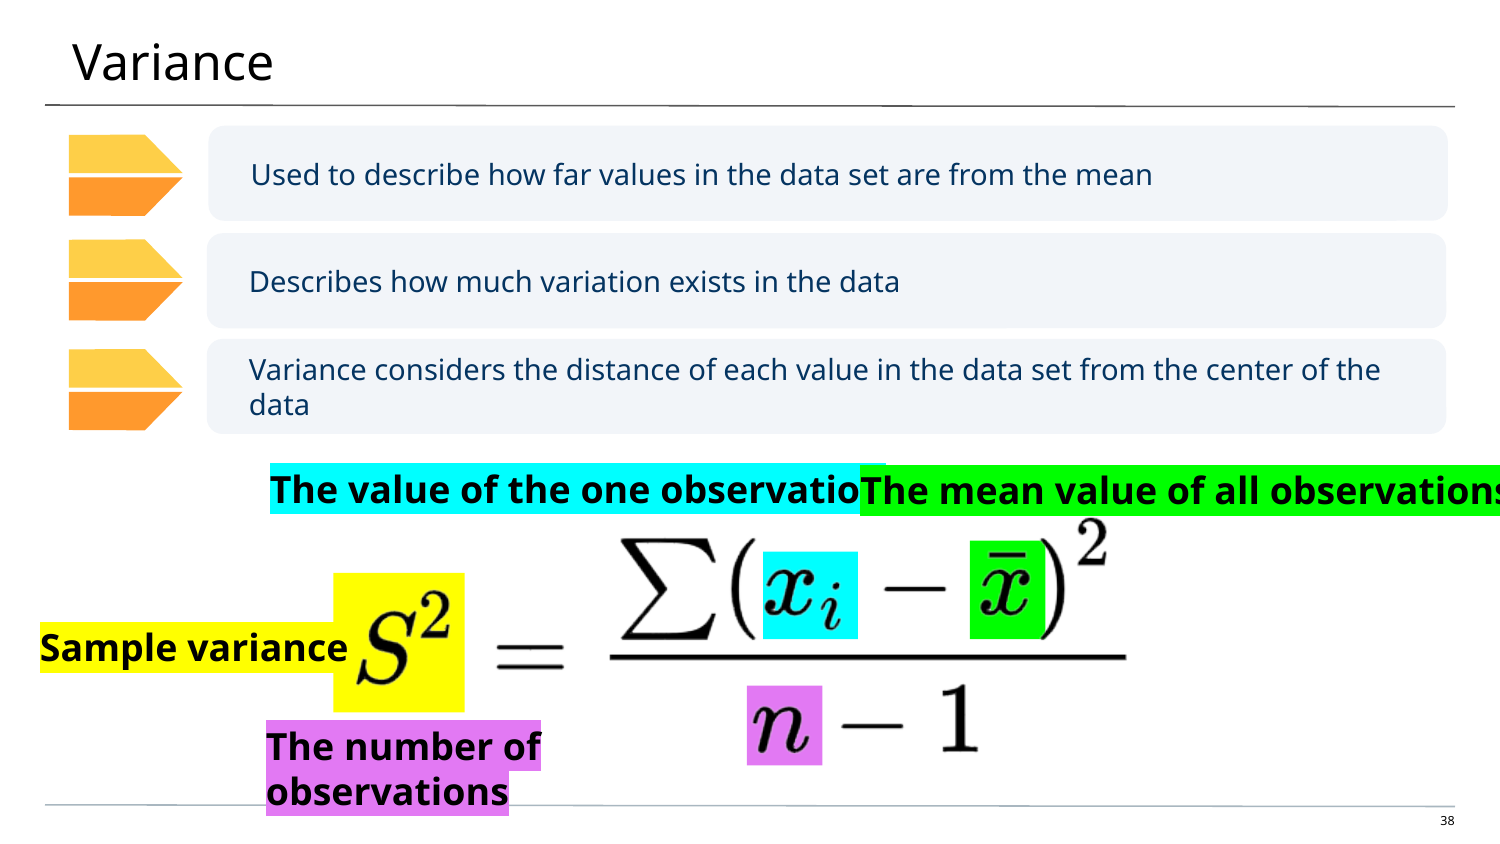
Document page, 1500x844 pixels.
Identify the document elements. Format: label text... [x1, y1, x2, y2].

text_box [68, 349, 183, 388]
text_box [68, 282, 183, 321]
text_box [68, 239, 183, 278]
text_box Used to describe how far values in the data set are from the mean [208, 125, 1448, 221]
text_box Sample variance [24, 609, 328, 694]
picture [333, 496, 1147, 774]
text_box [68, 134, 183, 174]
text_box [68, 391, 183, 431]
text_box The value of the one observation [254, 450, 957, 573]
title Variance [0, 0, 1500, 88]
text_box [68, 177, 183, 216]
text_box The number of observations [250, 707, 805, 792]
text_box Describes how much variation exists in the data [206, 233, 1447, 329]
text_box The mean value of all observations [845, 452, 1500, 575]
text_box Variance considers the distance of each value in the data set from the center of the data [206, 338, 1447, 434]
